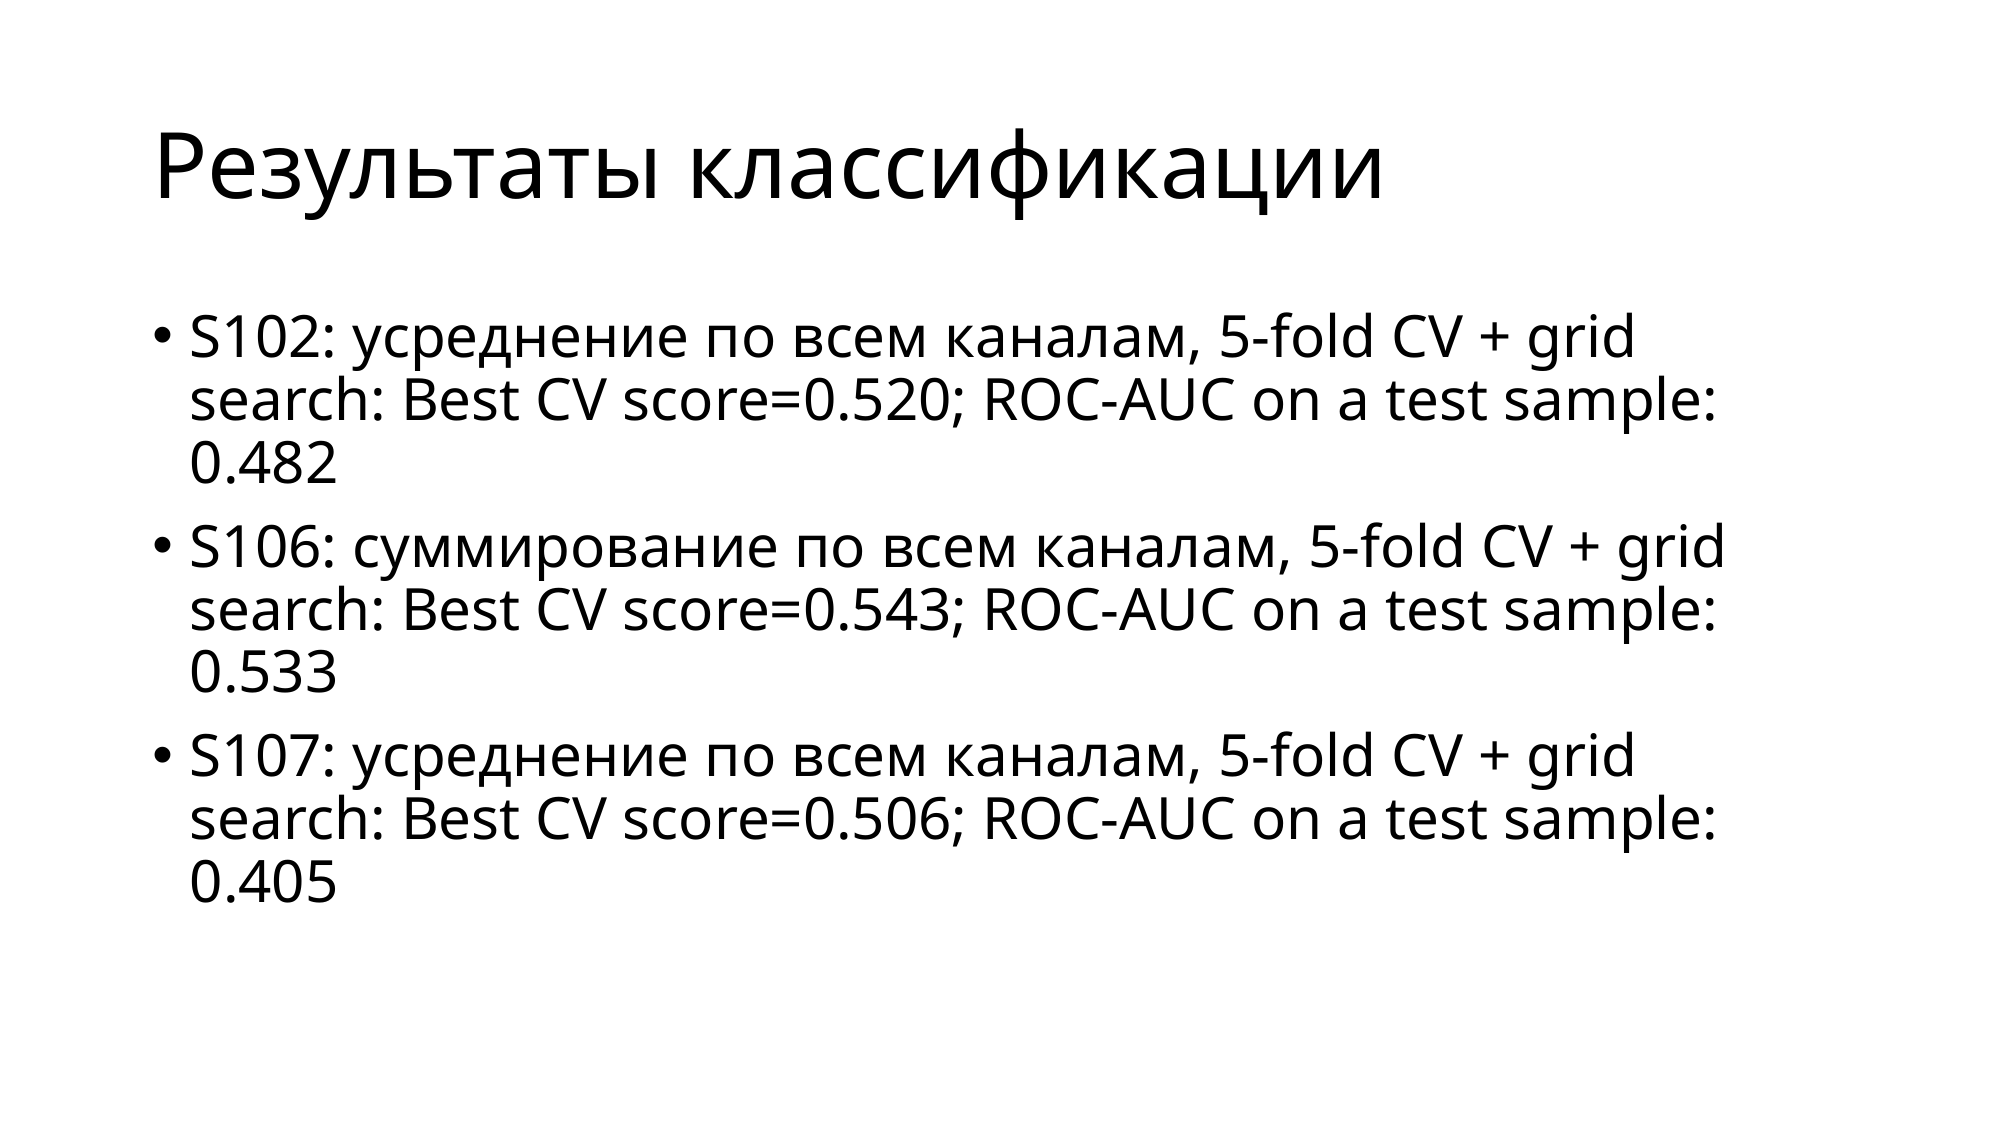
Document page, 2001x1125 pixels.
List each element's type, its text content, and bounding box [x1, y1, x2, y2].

list S102: усреднение по всем каналам, 5-fold CV + grid search: Best CV score=0.520; ROC-AUC on a test sample: 0.482 S106: суммирование по всем каналам, 5-fold CV + grid search: Best CV score=0.543; ROC-AUC on a test sample: 0.533 S107: усреднение по всем каналам, 5-fold CV + grid search: Best CV score=0.506; ROC-AUC on a test sample: 0.405 [137, 299, 1863, 1014]
title Результаты классификации [137, 59, 1863, 278]
